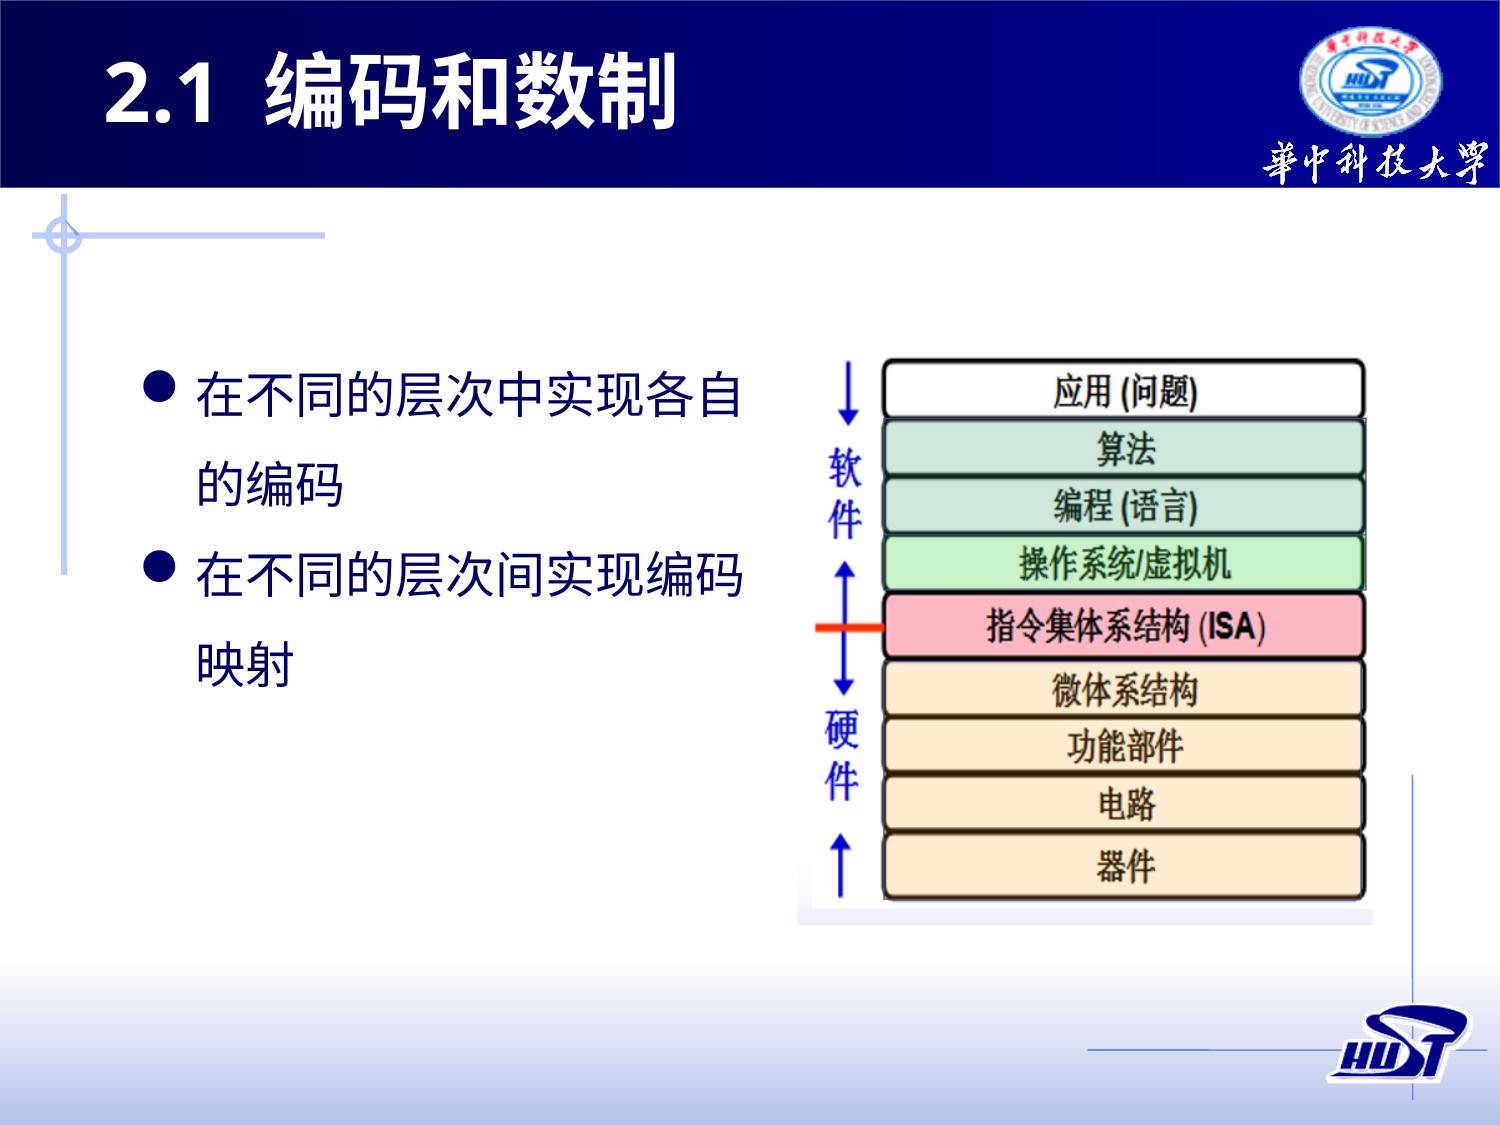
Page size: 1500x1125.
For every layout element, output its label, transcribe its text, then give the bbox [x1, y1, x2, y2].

picture [1299, 26, 1443, 138]
picture [1262, 140, 1488, 185]
list 在不同的层次中实现各自的编码 在不同的层次间实现编码映射 [123, 326, 764, 590]
title 2.1 编码和数制 [88, 42, 1439, 136]
picture [797, 349, 1373, 926]
